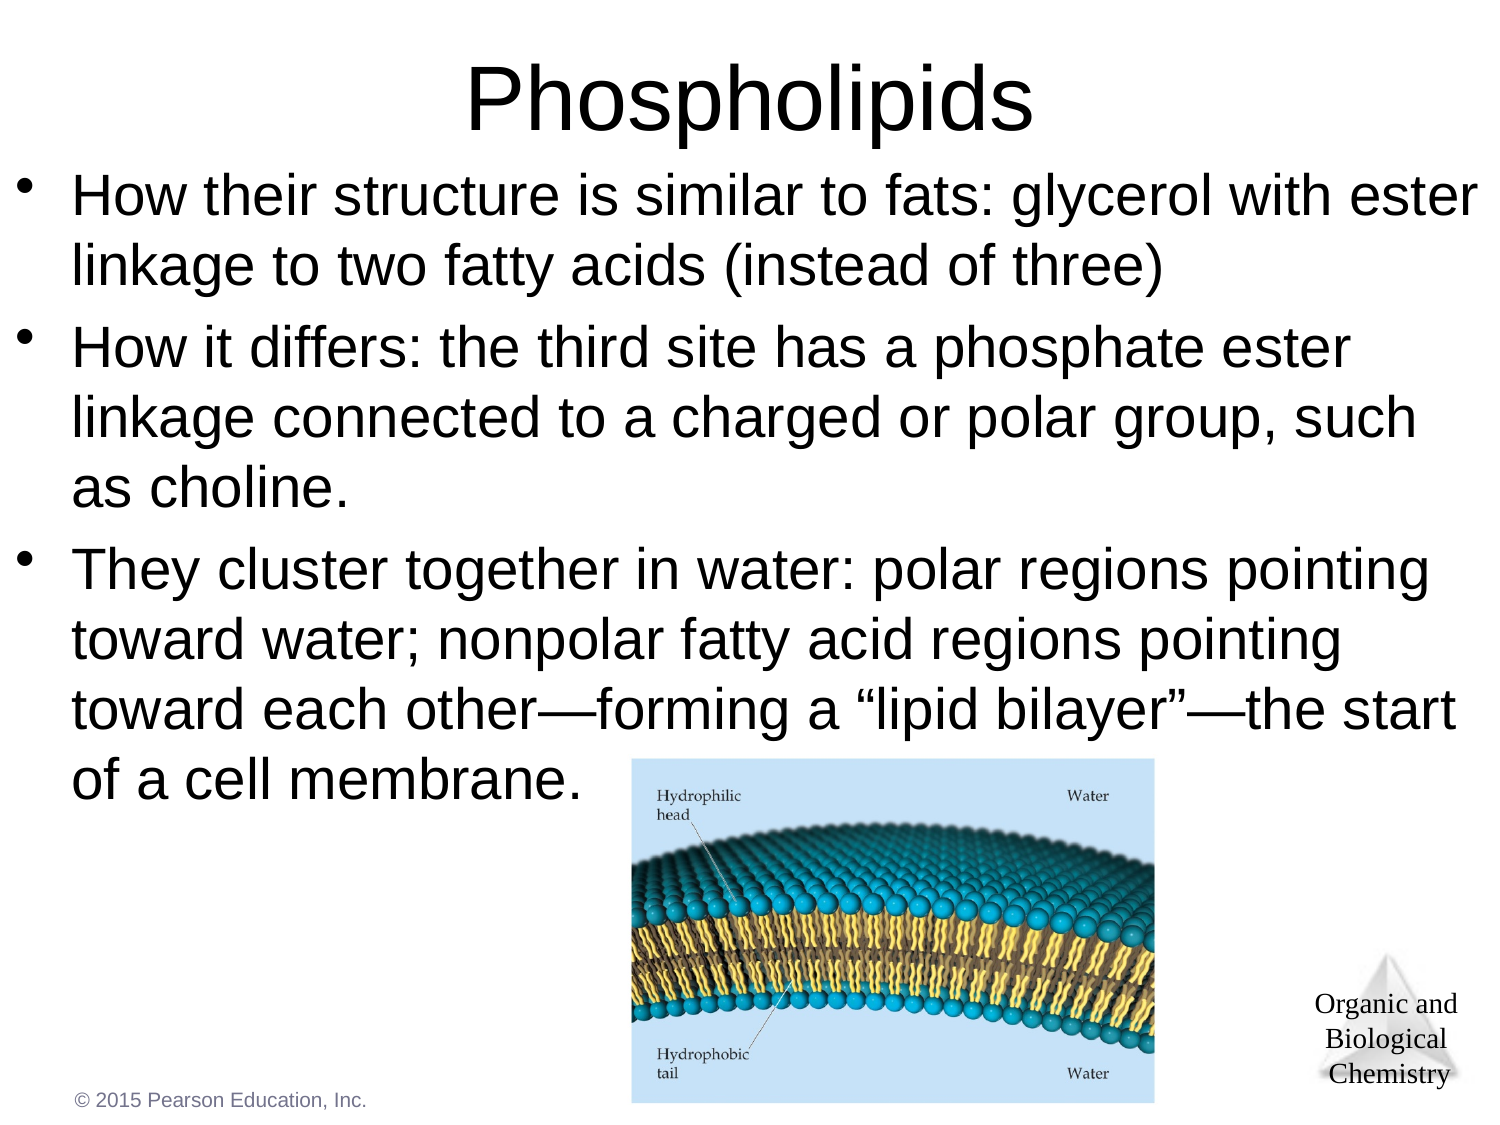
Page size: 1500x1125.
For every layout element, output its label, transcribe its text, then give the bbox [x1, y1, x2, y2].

list How their structure is similar to fats: glycerol with ester linkage to two fatty acids (instead of three) How it differs: the third site has a phosphate ester linkage connected to a charged or polar group, such as choline. They cluster together in water: polar regions pointing toward water; nonpolar fatty acid regions pointing toward each other—forming a “lipid bilayer”—the start of a cell membrane. [0, 149, 1500, 826]
picture [1275, 899, 1500, 1125]
title Phospholipids [0, 0, 1500, 149]
picture [627, 753, 1159, 1105]
